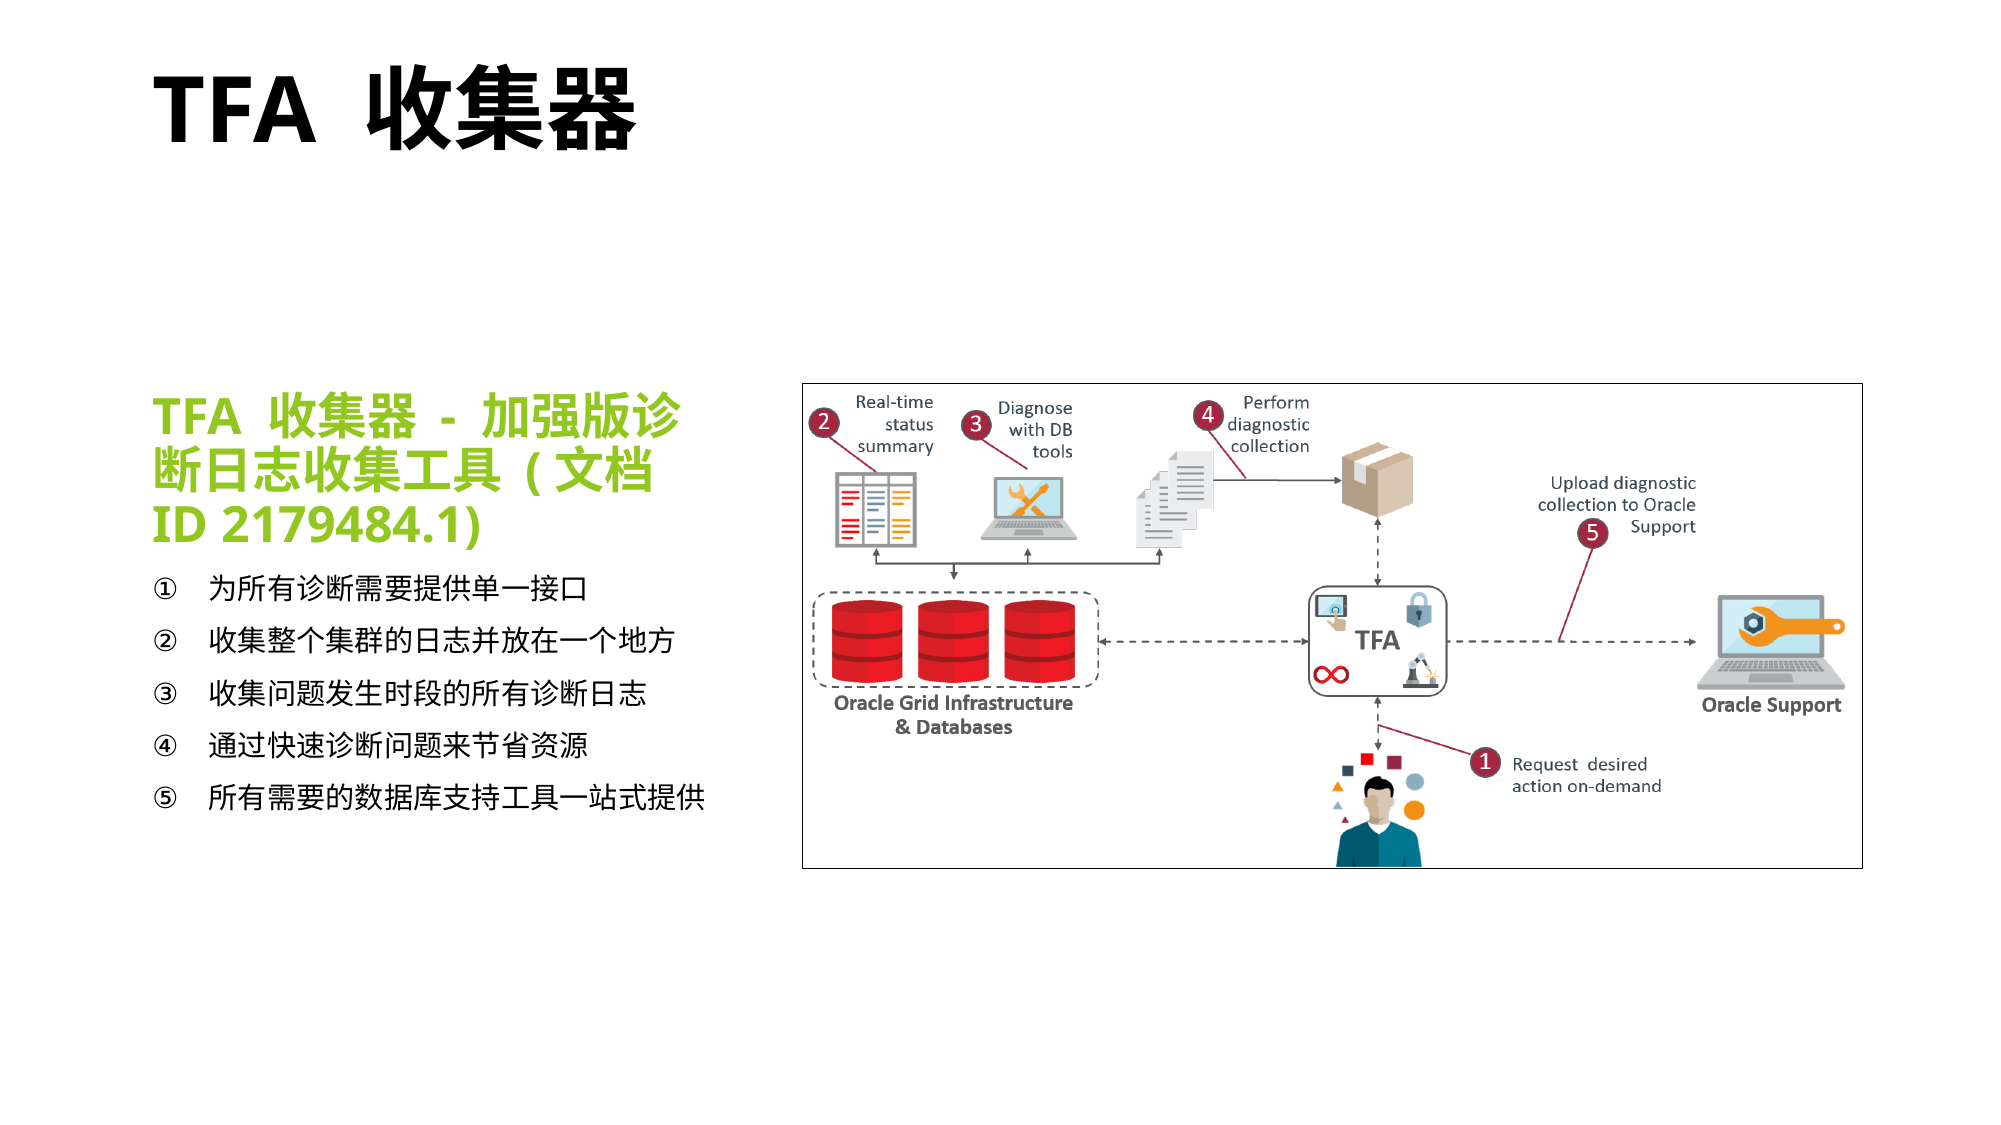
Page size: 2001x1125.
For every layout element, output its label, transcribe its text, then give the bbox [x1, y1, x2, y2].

picture [802, 383, 1863, 868]
list TFA 收集器 - 加强版诊断日志收集工具 (文档 ID 2179484.1) 为所有诊断需要提供单一接口 收集整个集群的日志并放在一个地方 收集问题发生时段的所有诊断日志 通过快速诊断问题来节省资源 所有需要的数据库支持工具一站式提供 [137, 383, 730, 1002]
title TFA 收集器 [137, 3, 1863, 222]
